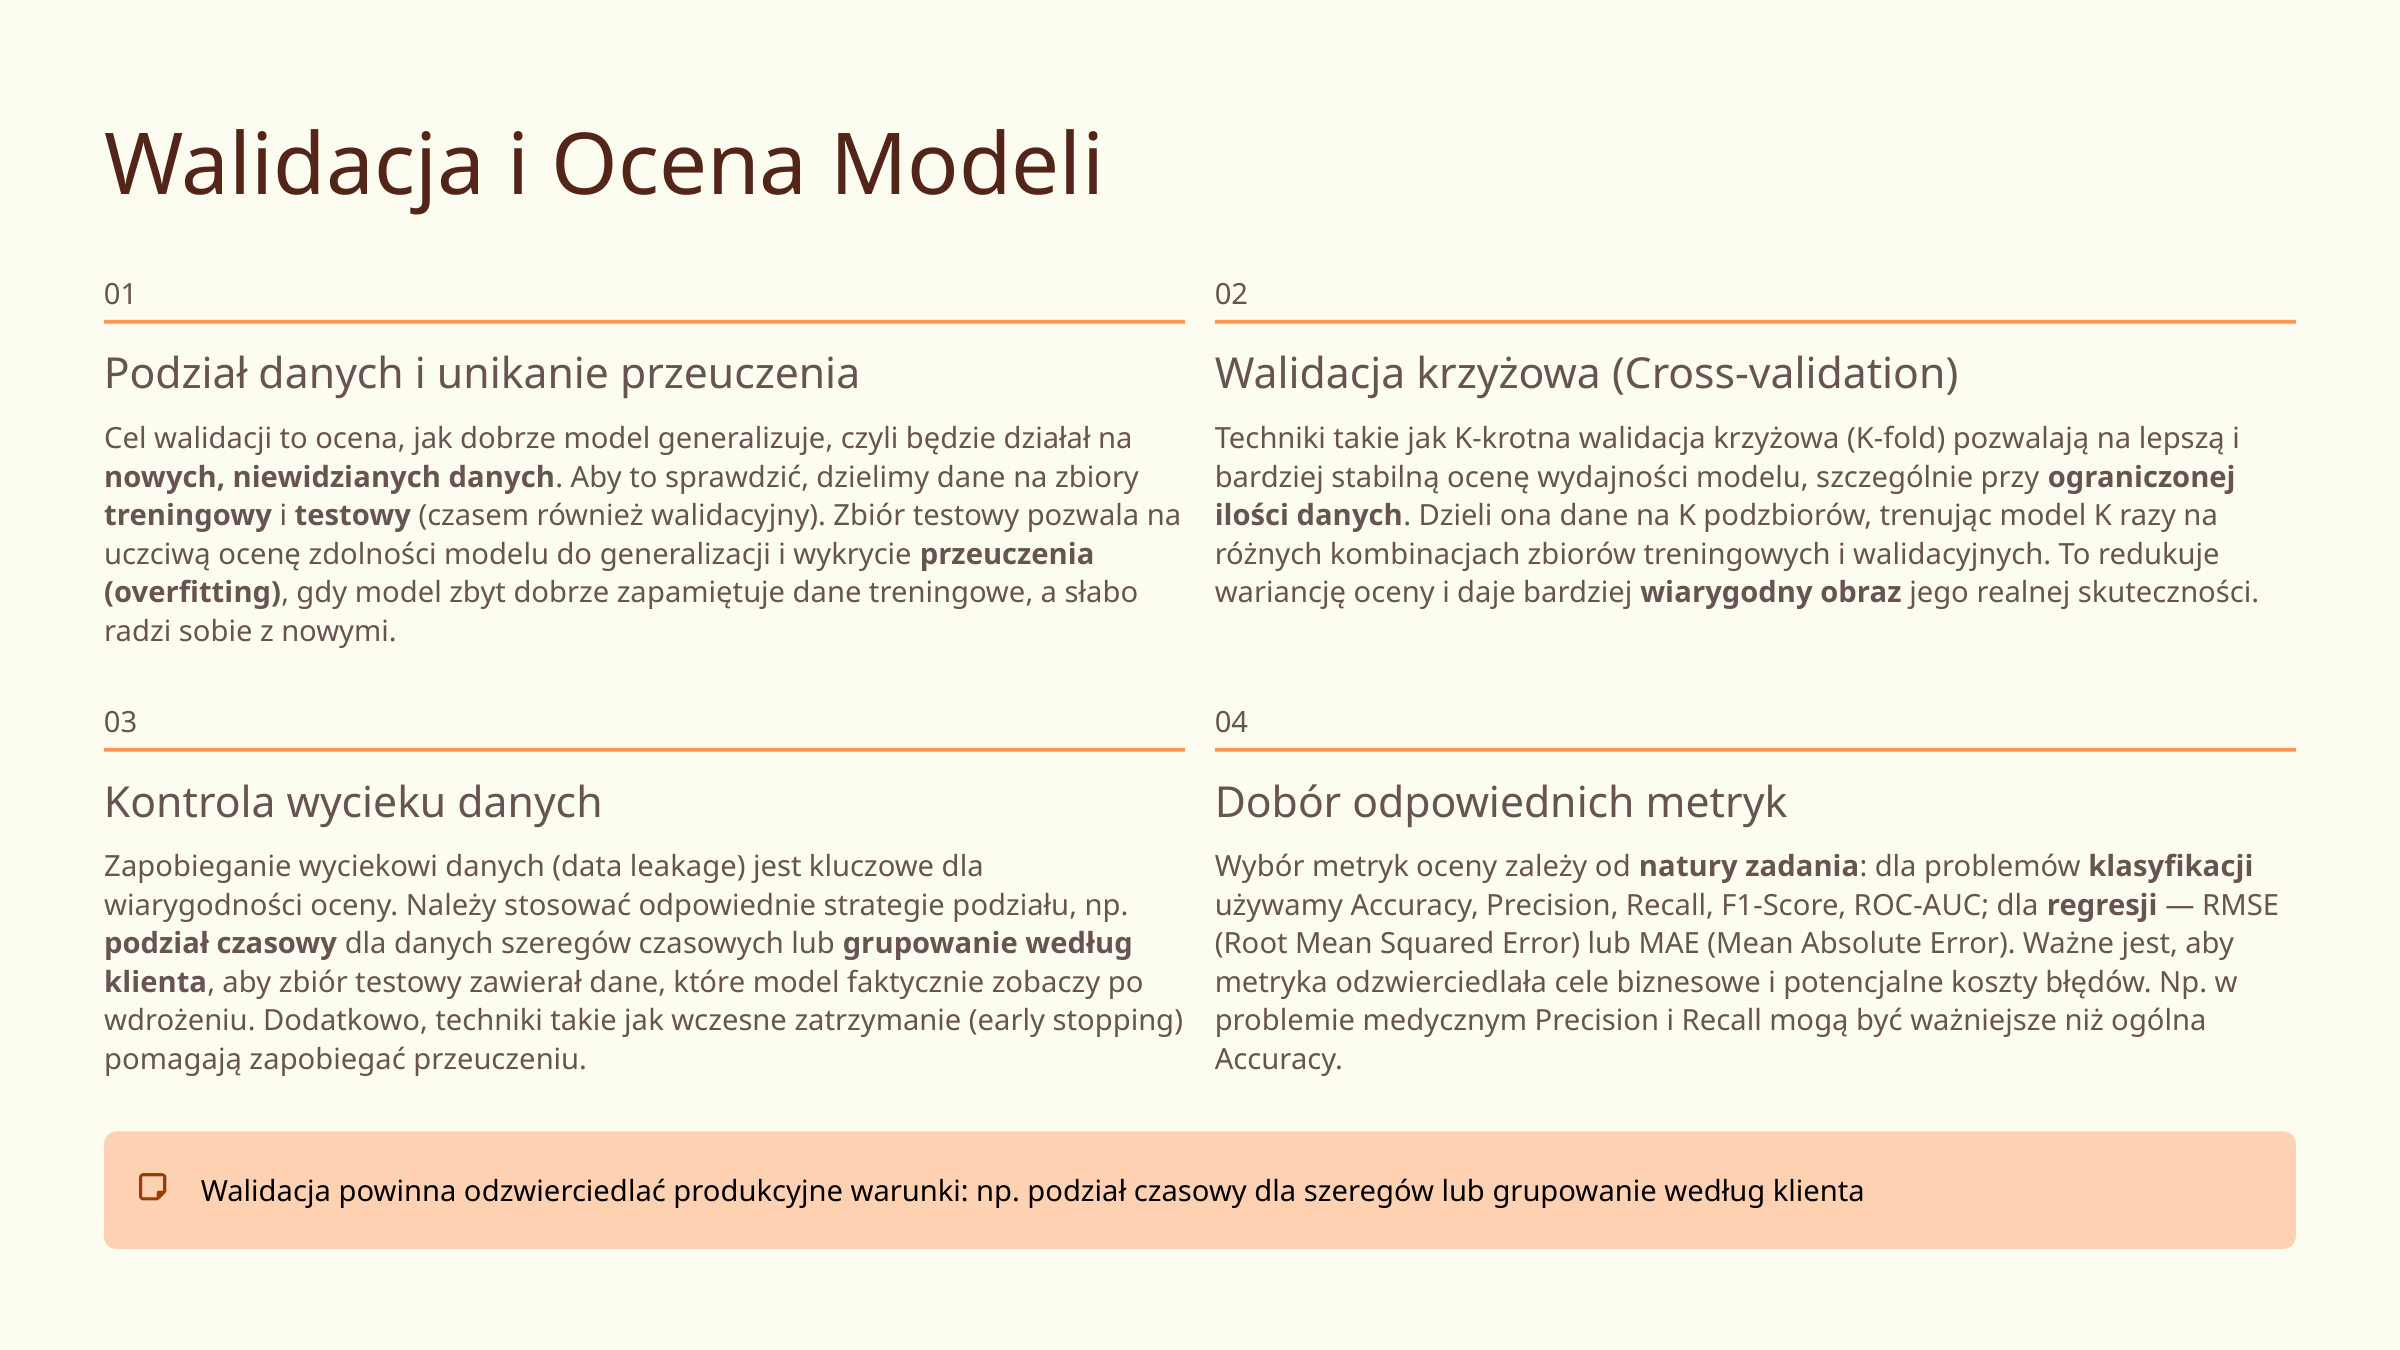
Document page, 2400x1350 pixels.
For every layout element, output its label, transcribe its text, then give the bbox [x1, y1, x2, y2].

picture [133, 1171, 172, 1202]
text_box Cel walidacji to ocena, jak dobrze model generalizuje, czyli będzie działał na nowych, niewidzianych danych. Aby to sprawdzić, dzielimy dane na zbiory treningowy i testowy (czasem również walidacyjny). Zbiór testowy pozwala na uczciwą ocenę zdolności modelu do generalizacji i wykrycie przeuczenia (overfitting), gdy model zbyt dobrze zapamiętuje dane treningowe, a słabo radzi sobie z nowymi. [104, 415, 1186, 648]
text_box [103, 1131, 2296, 1249]
text_box [104, 747, 1186, 752]
text_box Walidacja i Ocena Modeli [104, 101, 1102, 213]
text_box 01 [104, 271, 134, 311]
text_box Walidacja powinna odzwierciedlać produkcyjne warunki: np. podział czasowy dla szeregów lub grupowanie według klienta [200, 1168, 2267, 1208]
text_box 03 [104, 699, 134, 739]
text_box 02 [1214, 271, 1245, 311]
text_box Wybór metryk oceny zależy od natury zadania: dla problemów klasyfikacji używamy Accuracy, Precision, Recall, F1-Score, ROC-AUC; dla regresji — RMSE (Root Mean Squared Error) lub MAE (Mean Absolute Error). Ważne jest, aby metryka odzwierciedlała cele biznesowe i potencjalne koszty błędów. Np. w problemie medycznym Precision i Recall mogą być ważniejsze niż ogólna Accuracy. [1214, 843, 2296, 1076]
text_box Dobór odpowiednich metryk [1214, 770, 1775, 826]
text_box 04 [1214, 699, 1245, 739]
text_box Podział danych i unikanie przeuczenia [104, 342, 831, 398]
text_box [1214, 747, 2296, 752]
text_box [1214, 319, 2296, 324]
text_box Kontrola wycieku danych [104, 770, 591, 826]
text_box [104, 319, 1186, 324]
text_box Walidacja krzyżowa (Cross-validation) [1214, 342, 1938, 398]
text_box Techniki takie jak K-krotna walidacja krzyżowa (K-fold) pozwalają na lepszą i bardziej stabilną ocenę wydajności modelu, szczególnie przy ograniczonej ilości danych. Dzieli ona dane na K podzbiorów, trenując model K razy na różnych kombinacjach zbiorów treningowych i walidacyjnych. To redukuje wariancję oceny i daje bardziej wiarygodny obraz jego realnej skuteczności. [1214, 415, 2296, 648]
text_box Zapobieganie wyciekowi danych (data leakage) jest kluczowe dla wiarygodności oceny. Należy stosować odpowiednie strategie podziału, np. podział czasowy dla danych szeregów czasowych lub grupowanie według klienta, aby zbiór testowy zawierał dane, które model faktycznie zobaczy po wdrożeniu. Dodatkowo, techniki takie jak wczesne zatrzymanie (early stopping) pomagają zapobiegać przeuczeniu. [104, 843, 1186, 1076]
